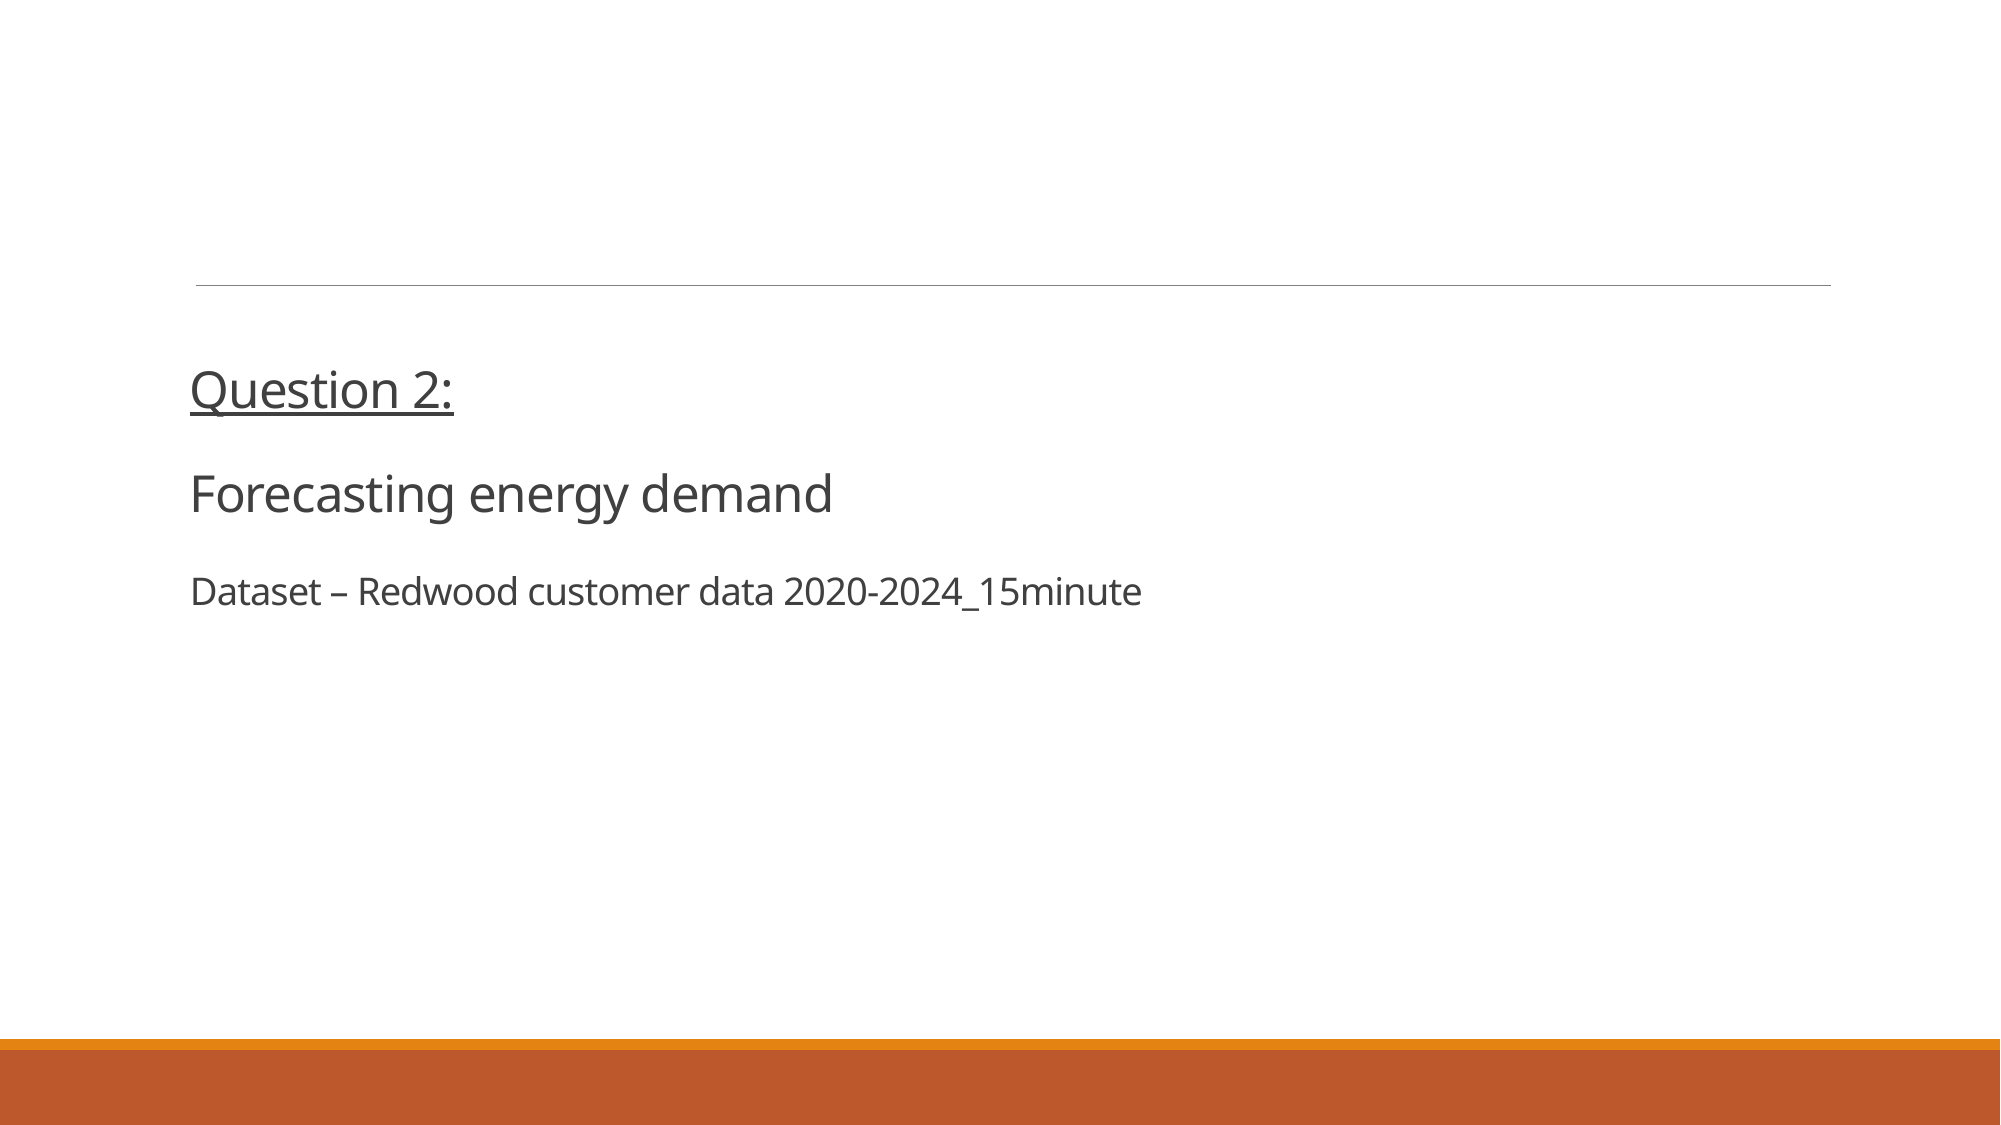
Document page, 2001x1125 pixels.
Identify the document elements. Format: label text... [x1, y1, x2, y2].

title Question 2: Forecasting energy demand Dataset – Redwood customer data 2020-2024_15minute [174, 356, 1825, 621]
